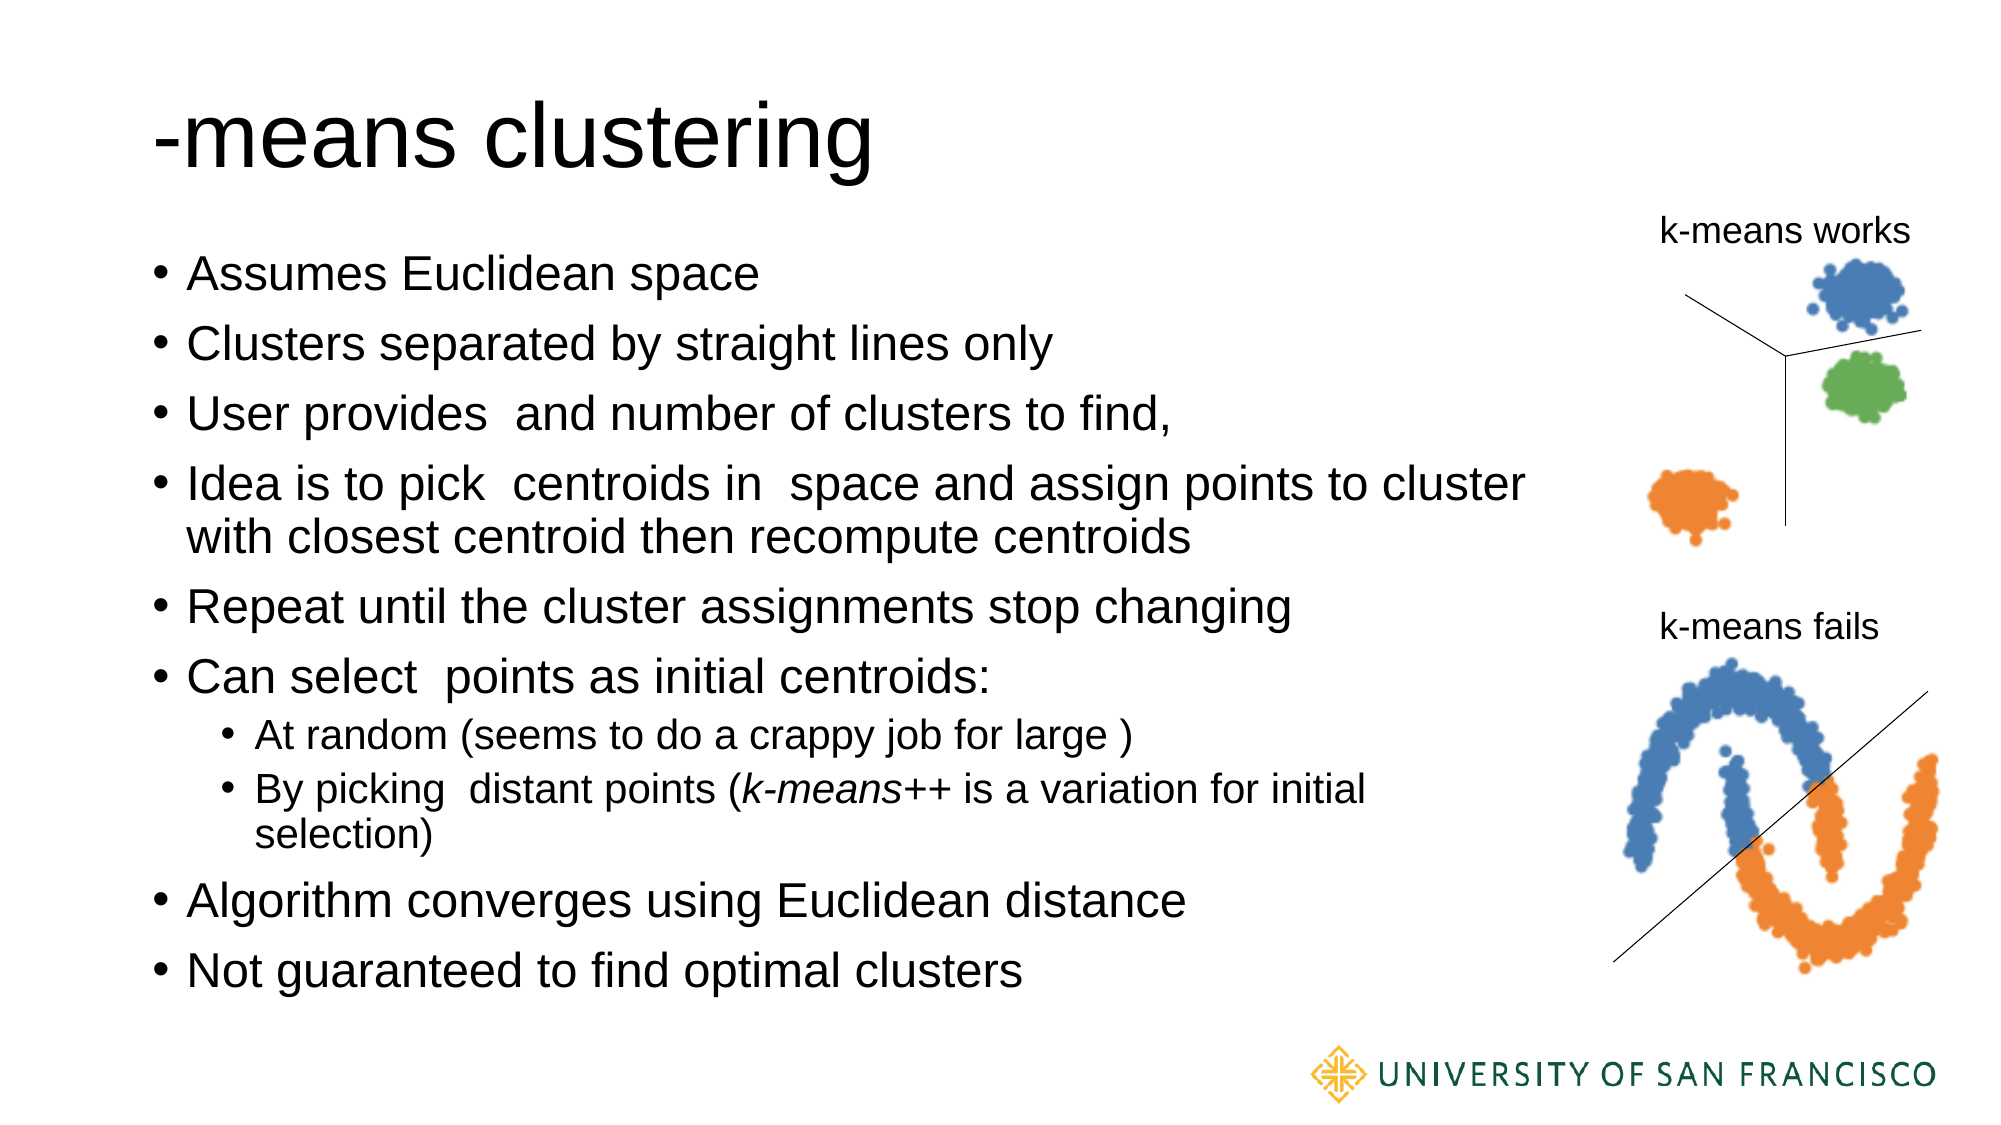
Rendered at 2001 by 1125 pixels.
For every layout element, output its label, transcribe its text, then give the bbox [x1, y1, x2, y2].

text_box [1613, 691, 1928, 963]
text_box k-means works [1644, 198, 1927, 240]
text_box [1684, 294, 1786, 357]
picture [1595, 638, 1967, 986]
text_box k-means fails [1644, 594, 1895, 638]
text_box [1786, 330, 1922, 357]
picture [1634, 240, 1928, 560]
